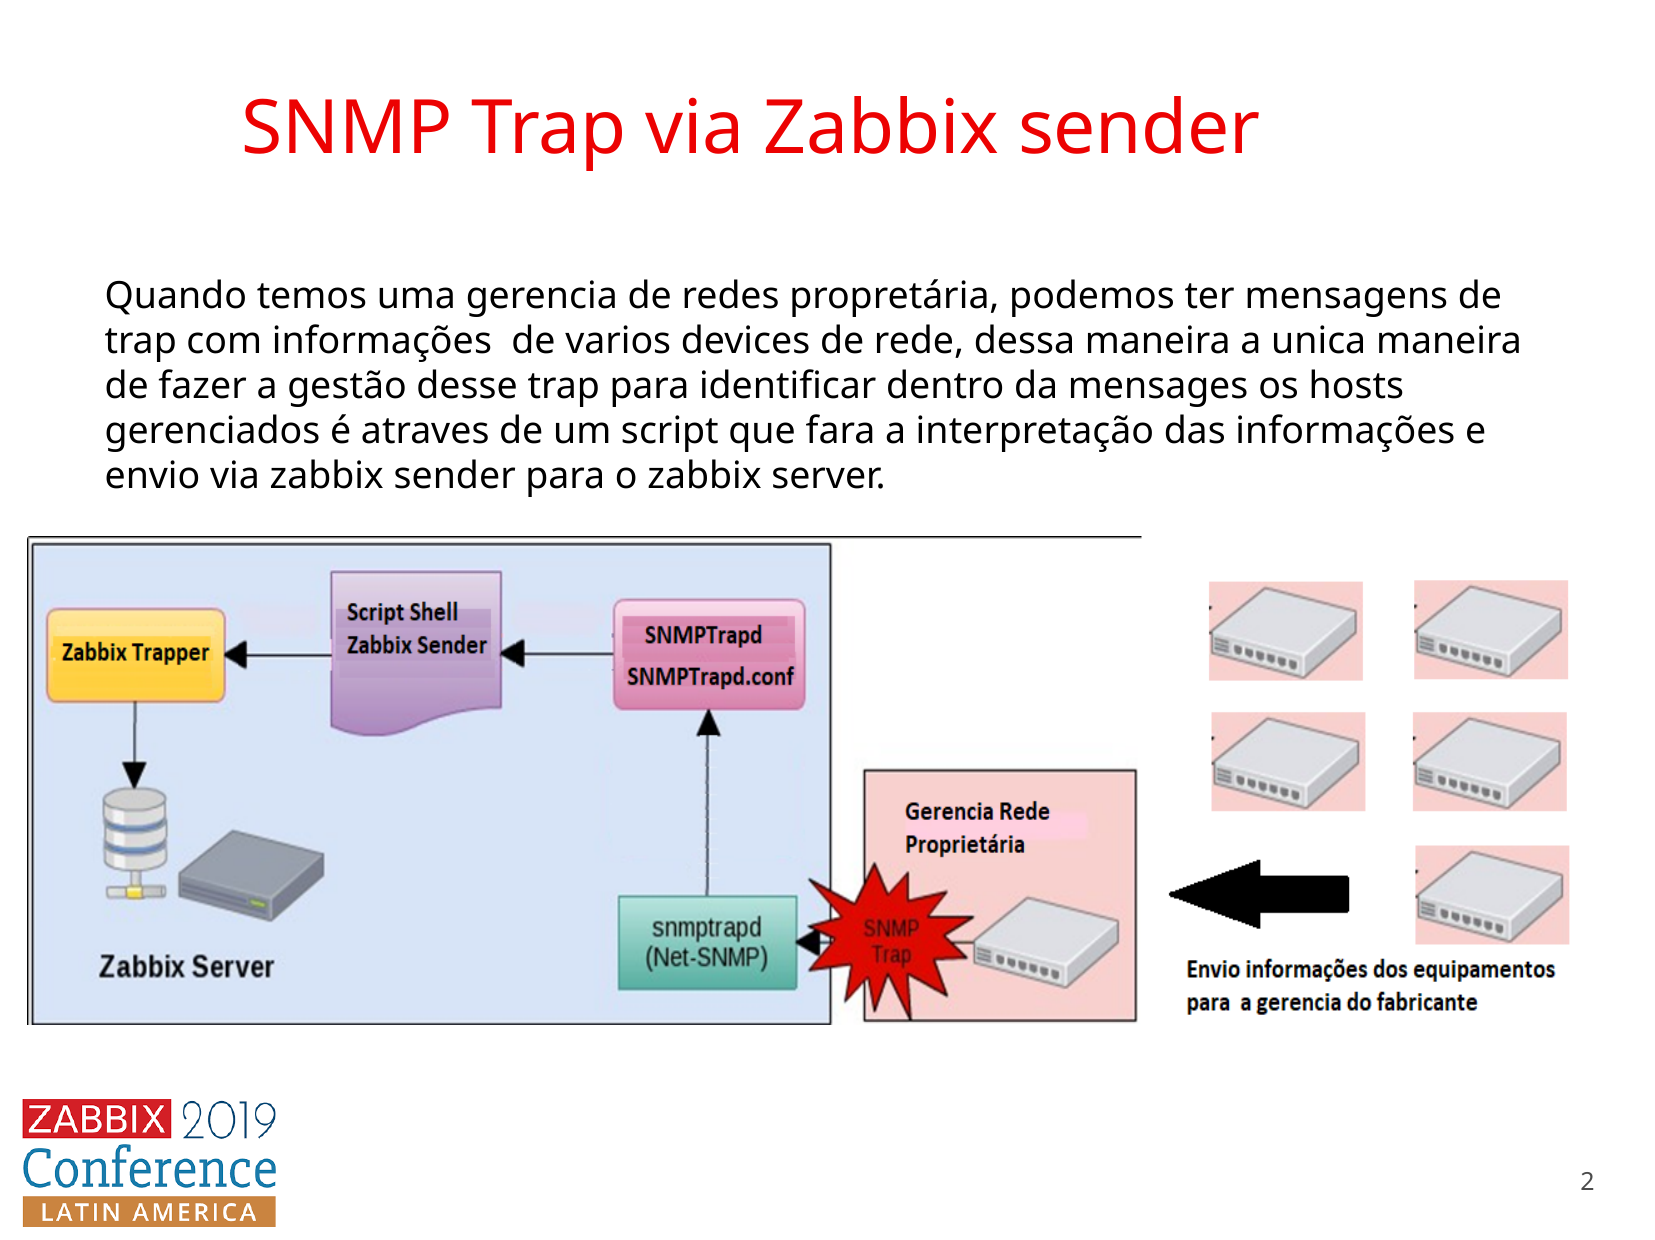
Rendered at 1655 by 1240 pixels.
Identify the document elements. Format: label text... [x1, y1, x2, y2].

picture [22, 1099, 277, 1228]
title SNMP Trap via Zabbix sender [239, 76, 1415, 263]
text_box Quando temos uma gerencia de redes propretária, podemos ter mensagens de trap com informações de varios devices de rede, dessa maneira a unica maneira de fazer a gestão desse trap para identificar dentro da mensages os hosts gerenciados é atraves de um script que fara a interpretação das informações e envio via zabbix sender para o zabbix server. [89, 263, 1565, 504]
footer 2 [1578, 1163, 1599, 1240]
picture [27, 536, 1627, 1025]
